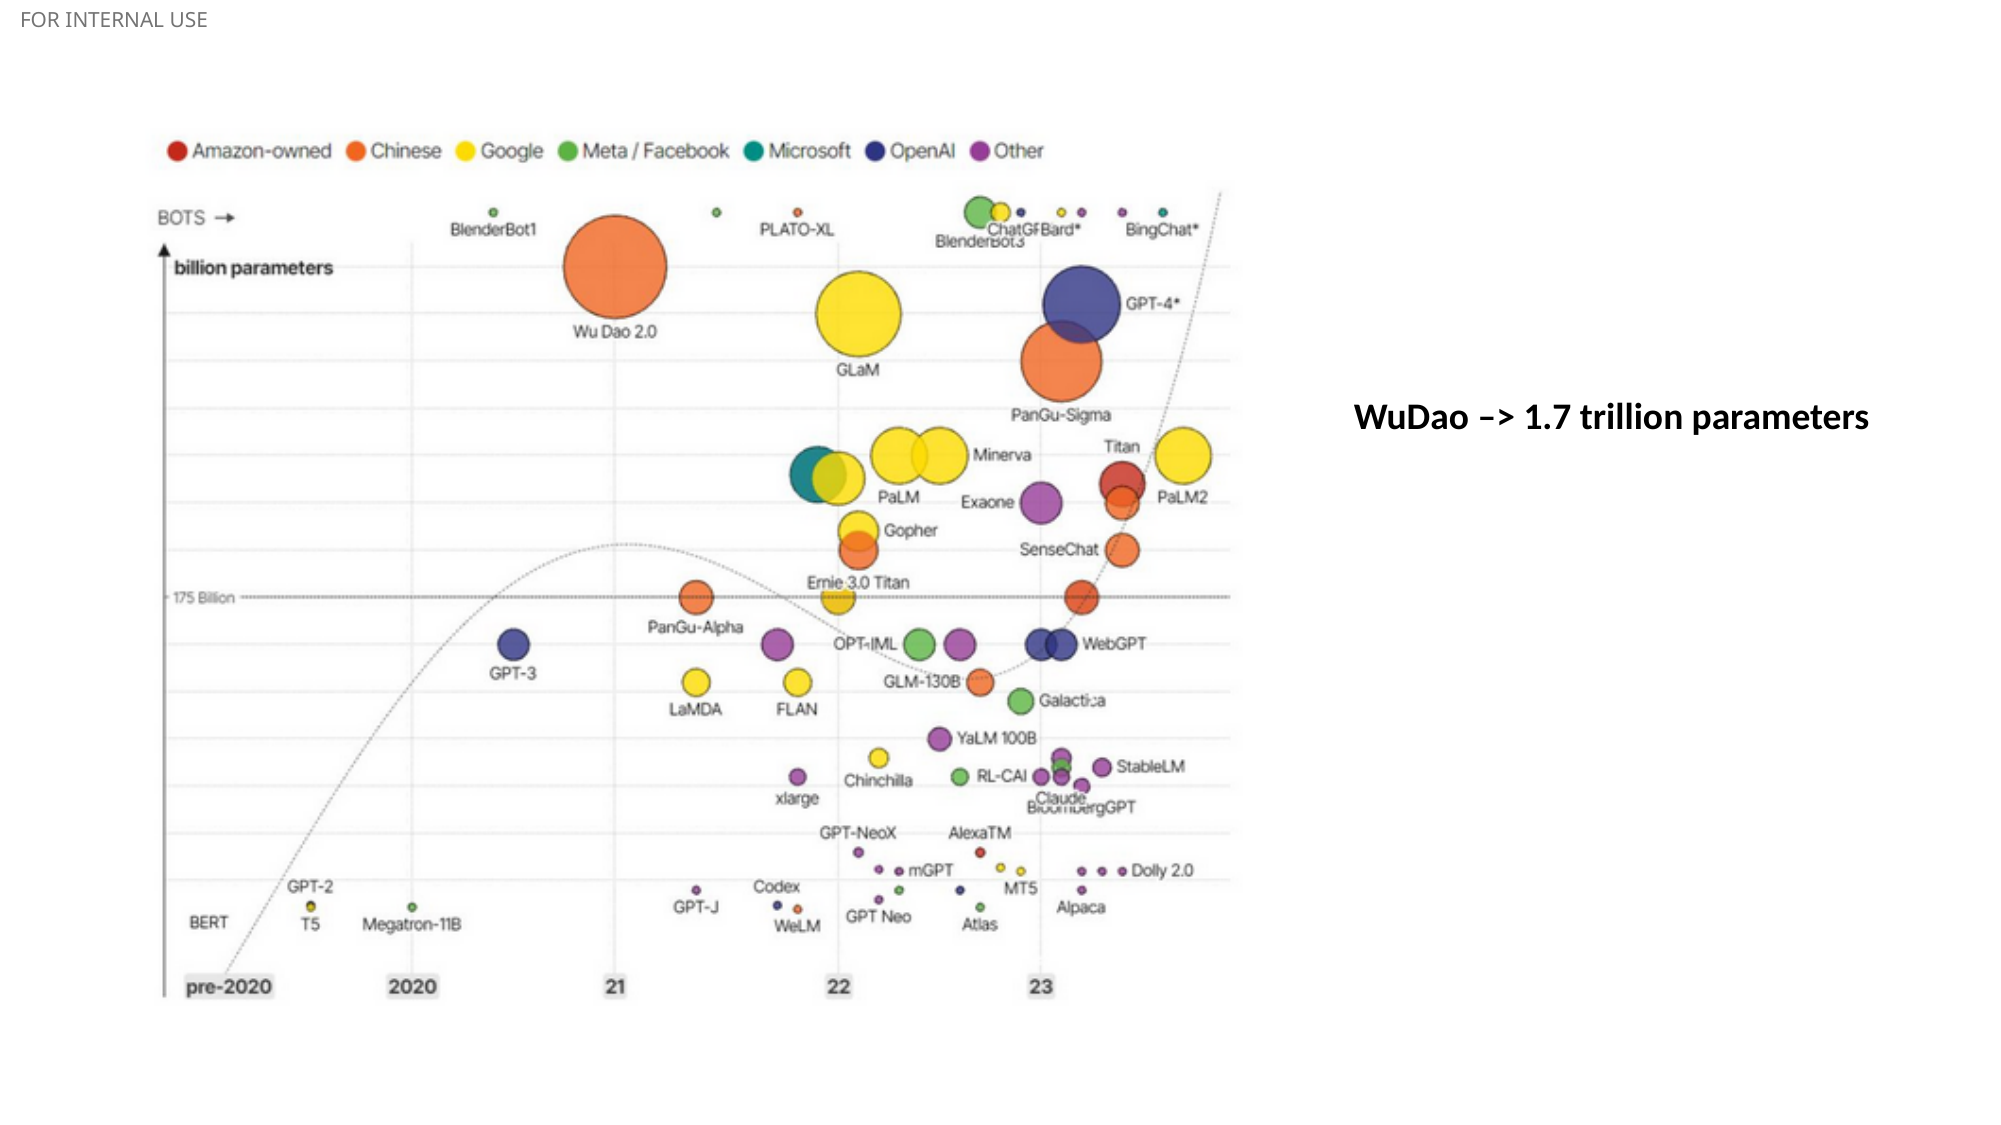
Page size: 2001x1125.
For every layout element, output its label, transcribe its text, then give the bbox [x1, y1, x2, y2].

picture [131, 112, 1263, 1013]
text_box WuDao –> 1.7 trillion parameters [1338, 384, 1917, 445]
